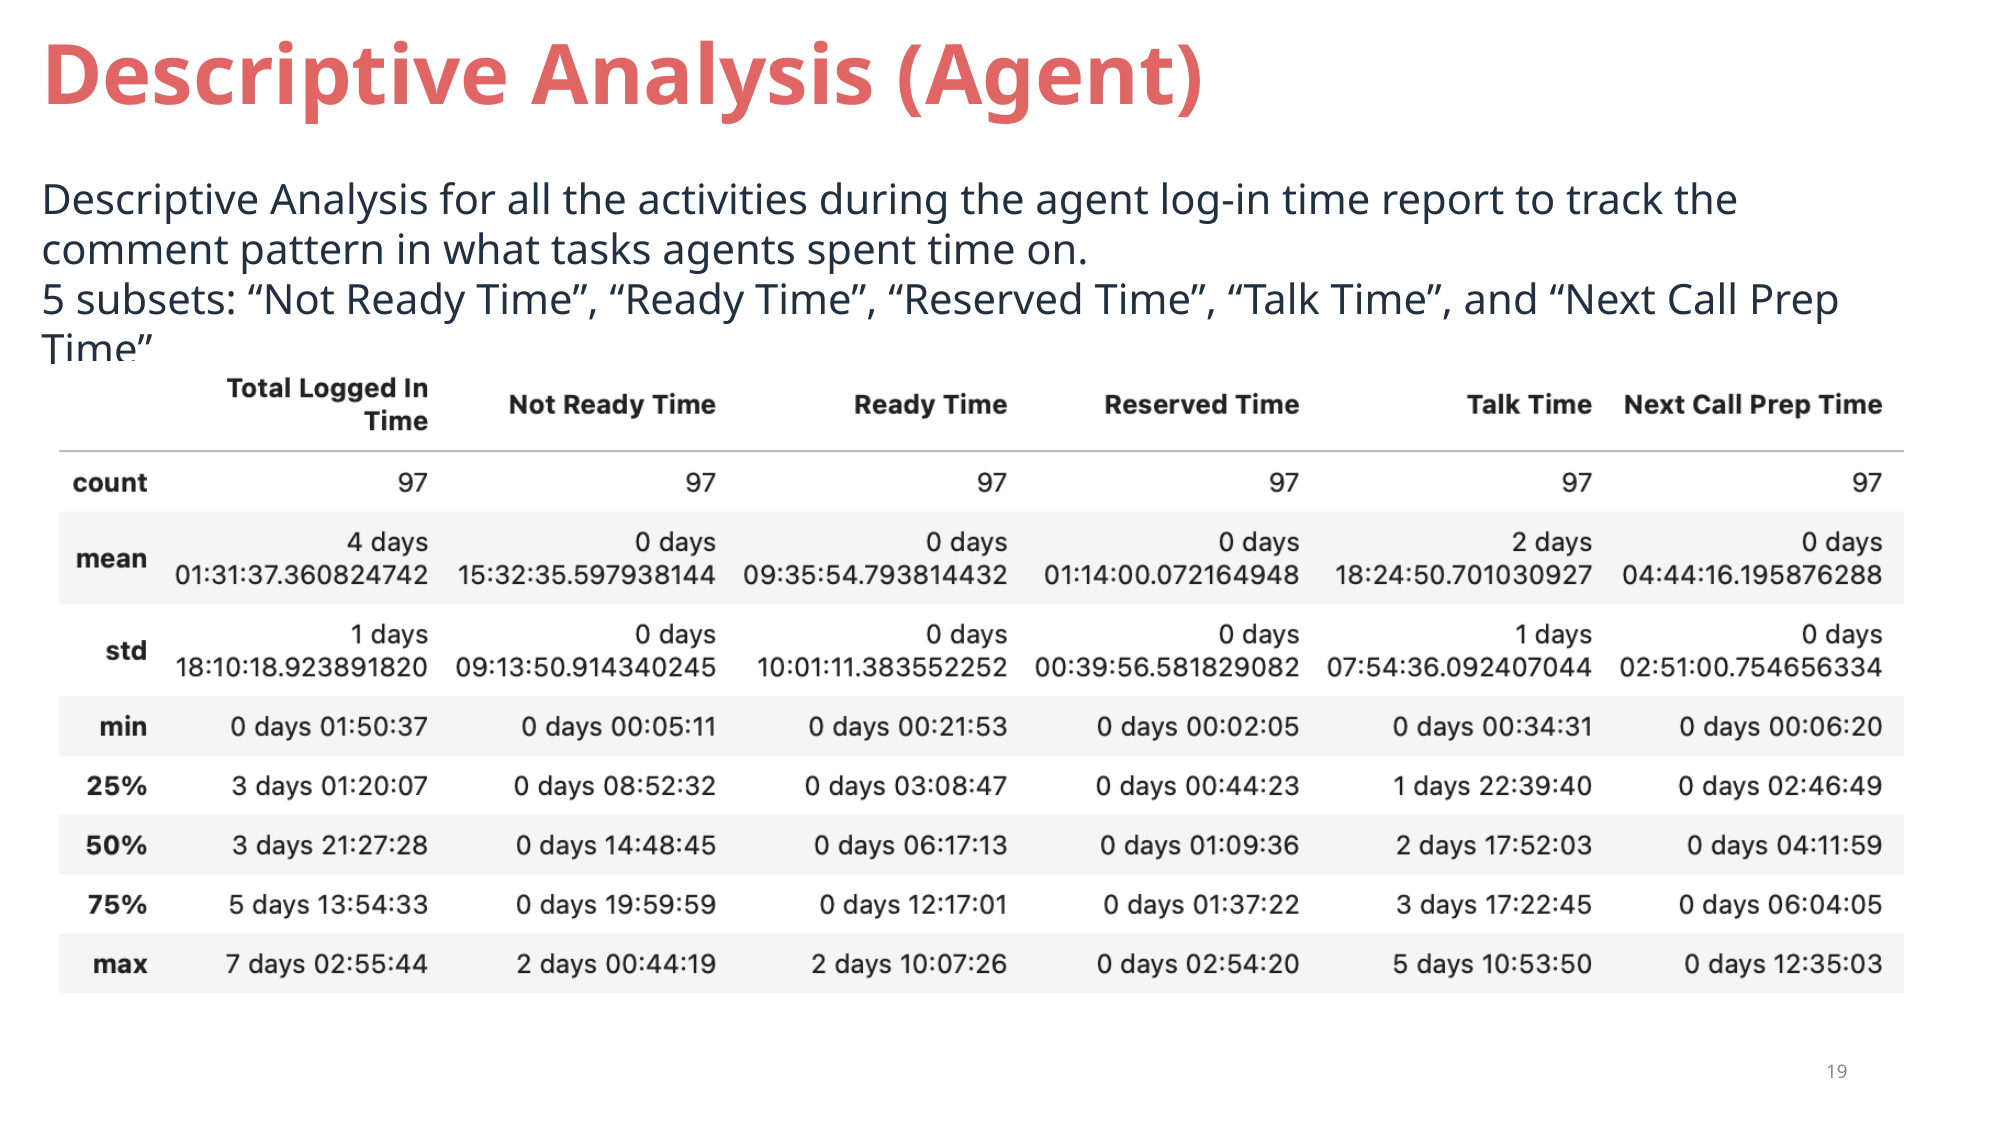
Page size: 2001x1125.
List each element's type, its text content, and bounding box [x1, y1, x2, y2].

title Descriptive Analysis (Agent) Descriptive Analysis for all the activities during the agent log-in time report to track the comment pattern in what tasks agents spent time on. 5 subsets: “Not Ready Time”, “Ready Time”, “Reserved Time”, “Talk Time”, and “Next Call Prep Time” [26, 24, 1943, 513]
picture [57, 360, 1905, 1005]
slide_number 19 [1412, 1042, 1863, 1103]
